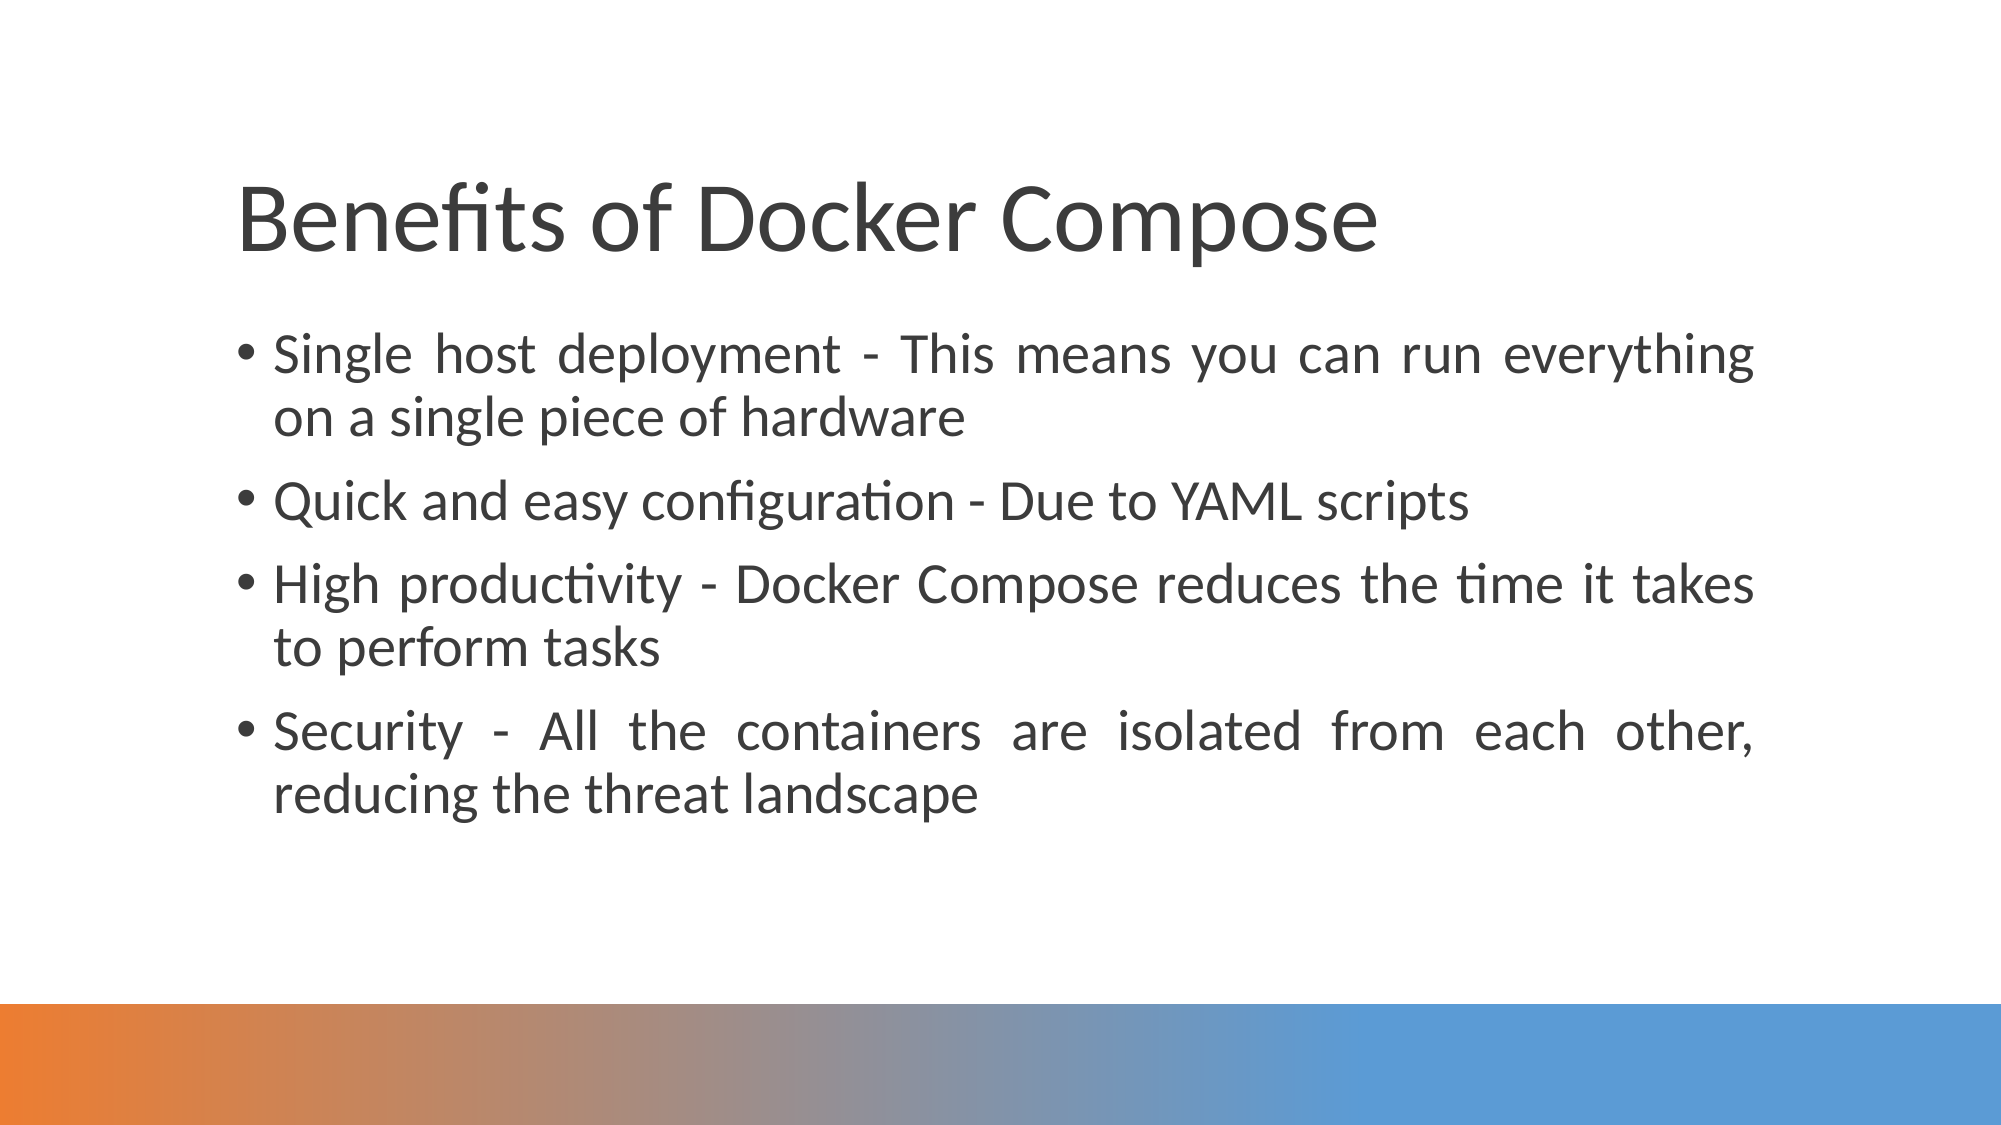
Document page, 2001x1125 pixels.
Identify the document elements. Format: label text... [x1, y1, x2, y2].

list Single host deployment - This means you can run everything on a single piece of hardware Quick and easy configuration - Due to YAML scripts High productivity - Docker Compose reduces the time it takes to perform tasks Security - All the containers are isolated from each other, reducing the threat landscape [221, 315, 1772, 880]
list Benefits of Docker Compose [221, 157, 1597, 257]
